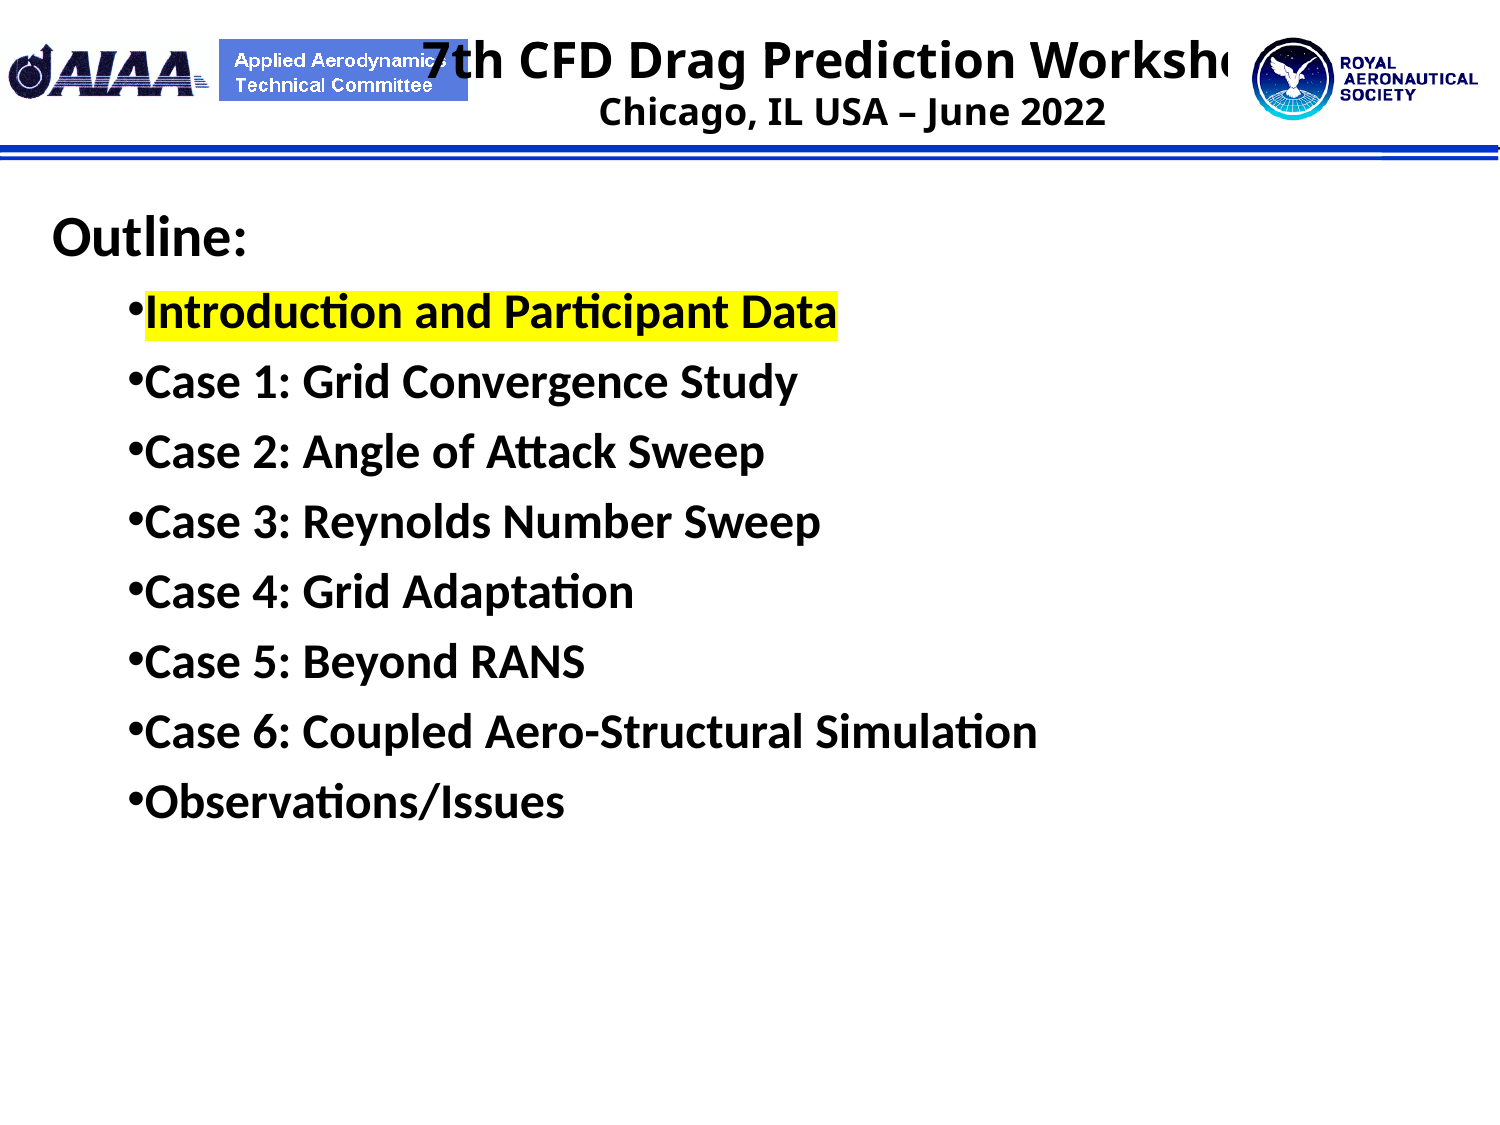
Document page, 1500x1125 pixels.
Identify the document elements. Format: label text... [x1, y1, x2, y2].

picture [463, 56, 468, 73]
picture [1, 39, 468, 101]
text_box Outline: Introduction and Participant Data Case 1: Grid Convergence Study Case 2: Angle of Attack Sweep Case 3: Reynolds Number Sweep Case 4: Grid Adaptation Case 5: Beyond RANS Case 6: Coupled Aero-Structural Simulation Observations/Issues [37, 191, 1466, 934]
picture [1228, 13, 1500, 144]
